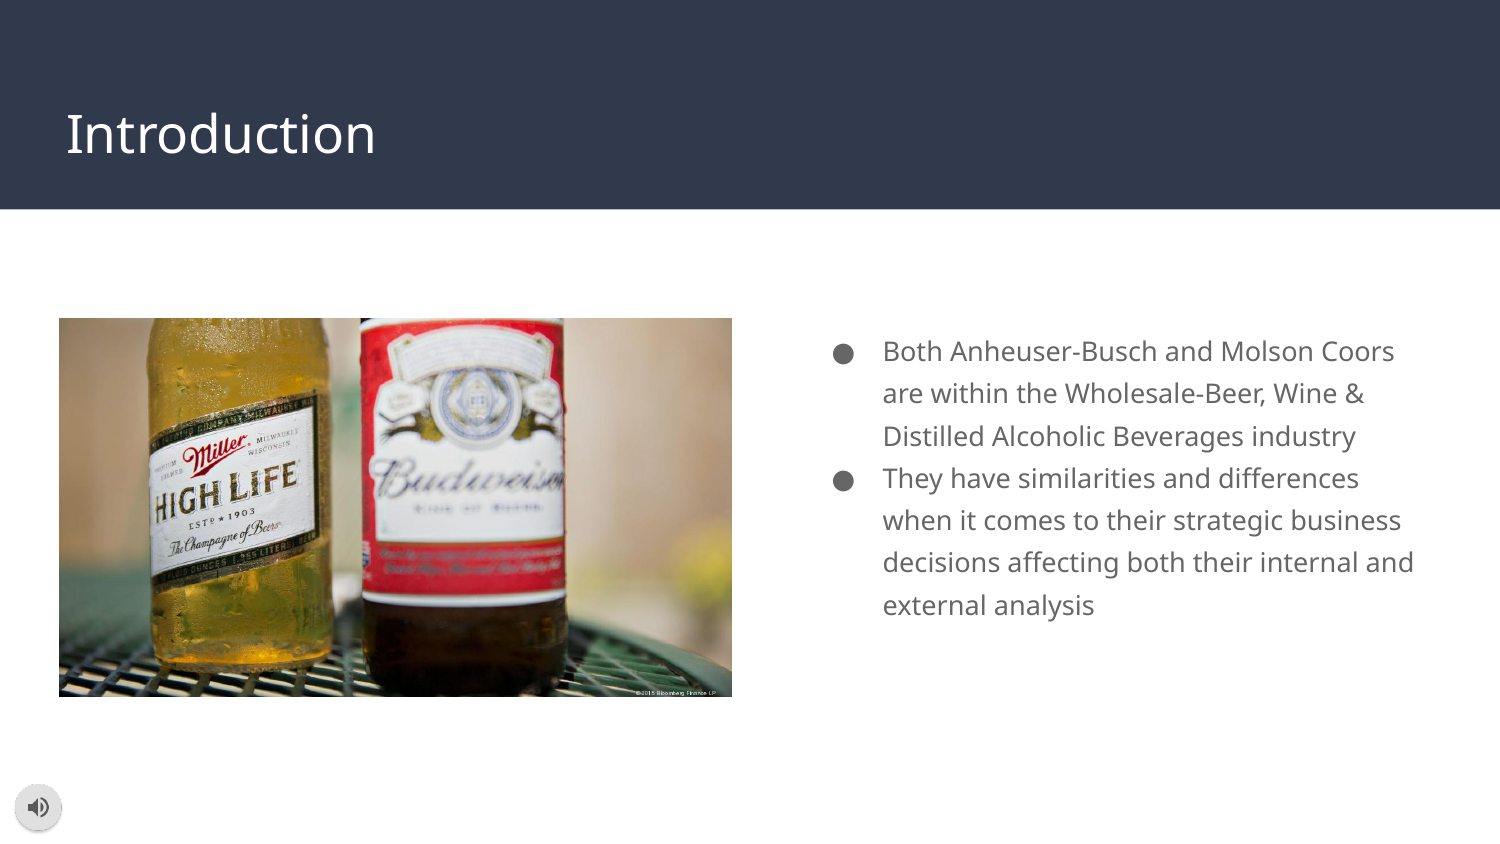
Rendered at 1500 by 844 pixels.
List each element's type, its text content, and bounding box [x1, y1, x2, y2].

picture [59, 318, 732, 697]
picture [10, 779, 66, 835]
title Introduction [51, 82, 1449, 185]
list Both Anheuser-Busch and Molson Coors are within the Wholesale-Beer, Wine & Distilled Alcoholic Beverages industry They have similarities and differences when it comes to their strategic business decisions affecting both their internal and external analysis [792, 312, 1449, 662]
